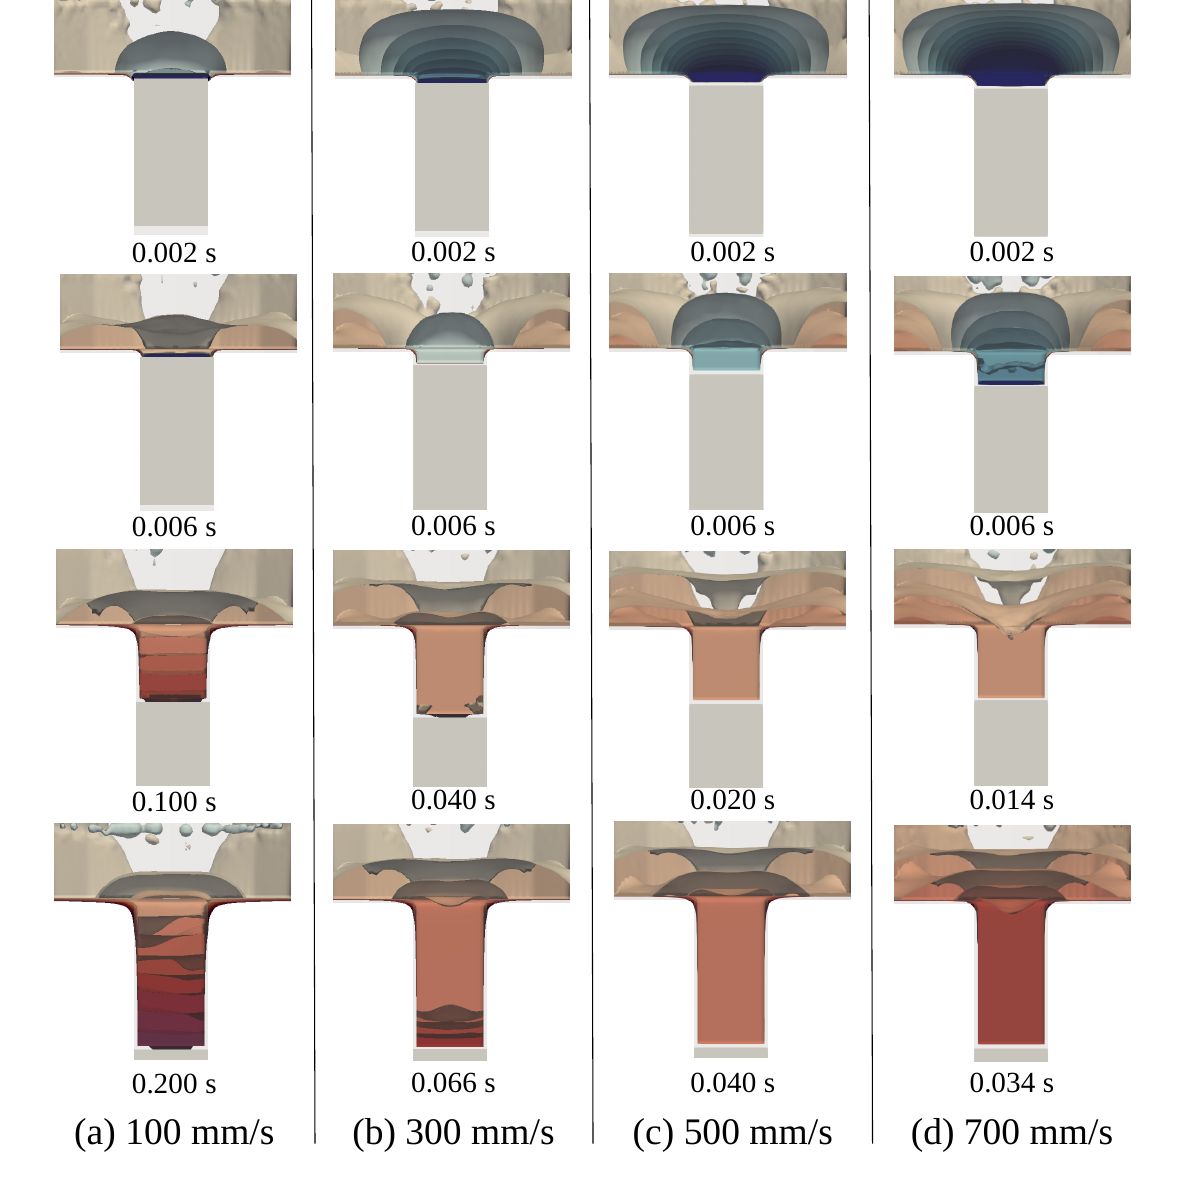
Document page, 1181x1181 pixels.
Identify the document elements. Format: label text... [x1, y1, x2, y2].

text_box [869, 0, 873, 1144]
picture [54, 823, 291, 1060]
text_box 0.040 s [614, 1058, 851, 1106]
picture [54, 0, 291, 235]
picture [894, 0, 1131, 237]
text_box 0.006 s [894, 513, 1131, 549]
text_box 0.066 s [335, 1056, 572, 1106]
picture [333, 272, 570, 510]
text_box (a) 100 mm/s [56, 1108, 293, 1160]
picture [894, 276, 1131, 513]
text_box 0.002 s [614, 224, 851, 275]
picture [60, 274, 297, 511]
text_box (c) 500 mm/s [614, 1106, 851, 1160]
text_box 0.006 s [56, 500, 293, 549]
text_box (d) 700 mm/s [894, 1106, 1131, 1160]
text_box 0.040 s [335, 773, 572, 823]
text_box 0.014 s [894, 786, 1131, 823]
text_box 0.100 s [56, 786, 293, 825]
text_box 0.034 s [894, 1062, 1131, 1106]
text_box 0.002 s [335, 237, 572, 275]
text_box (b) 300 mm/s [335, 1106, 572, 1160]
picture [333, 824, 570, 1062]
picture [609, 551, 846, 788]
text_box 0.006 s [614, 498, 851, 549]
text_box 0.200 s [56, 1057, 293, 1108]
picture [333, 550, 570, 787]
text_box 0.002 s [894, 237, 1131, 275]
picture [335, 0, 572, 237]
text_box 0.020 s [614, 773, 851, 821]
picture [609, 272, 847, 510]
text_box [311, 0, 315, 1144]
picture [614, 821, 851, 1058]
picture [894, 825, 1131, 1062]
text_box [589, 0, 594, 1144]
picture [56, 549, 293, 786]
text_box 0.002 s [56, 225, 293, 276]
text_box 0.006 s [335, 498, 572, 549]
picture [609, 0, 847, 237]
picture [894, 549, 1131, 786]
